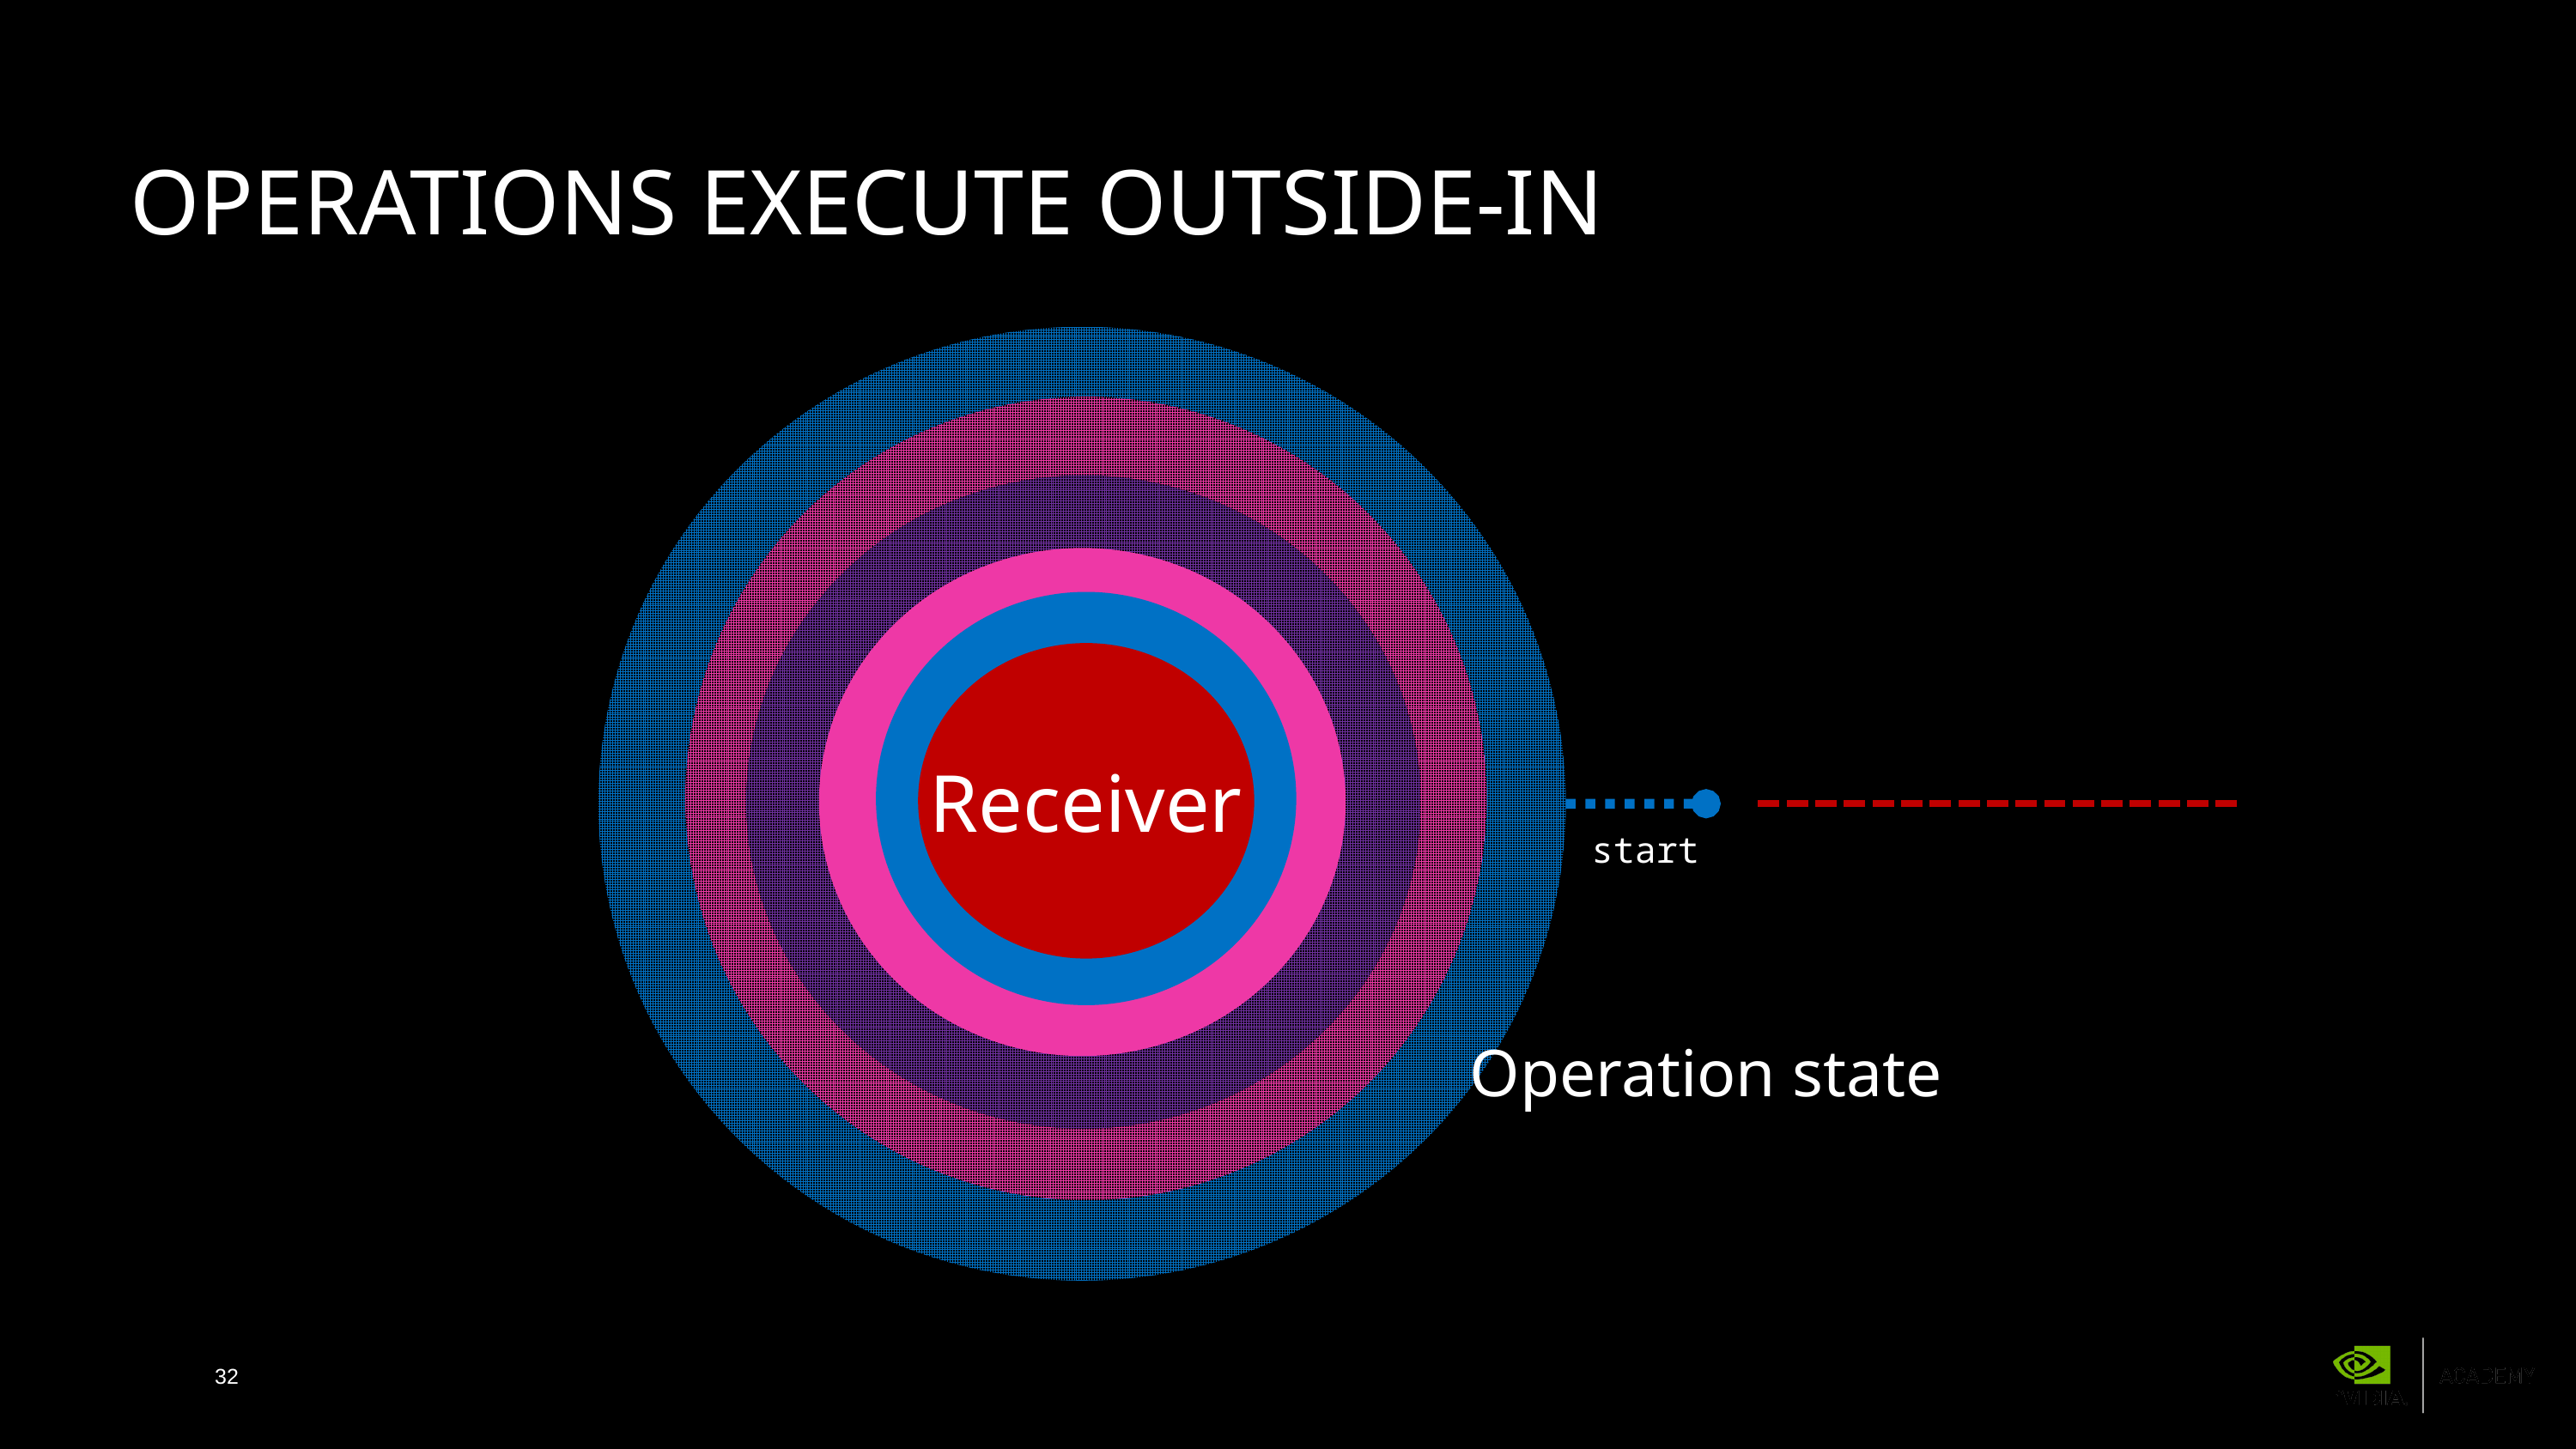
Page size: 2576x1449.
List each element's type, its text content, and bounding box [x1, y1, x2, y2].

text_box [874, 590, 1298, 1008]
text_box start [1577, 824, 1731, 879]
text_box [683, 395, 1489, 1203]
slide_number 32 [202, 1337, 782, 1414]
text_box [596, 324, 1568, 1282]
text_box Receiver [916, 641, 1256, 961]
text_box [744, 473, 1423, 1131]
text_box [817, 546, 1348, 1058]
text_box Operation state [1367, 1033, 2045, 1119]
title Operations execute outside-in [116, 122, 2459, 262]
picture [2301, 1319, 2561, 1432]
